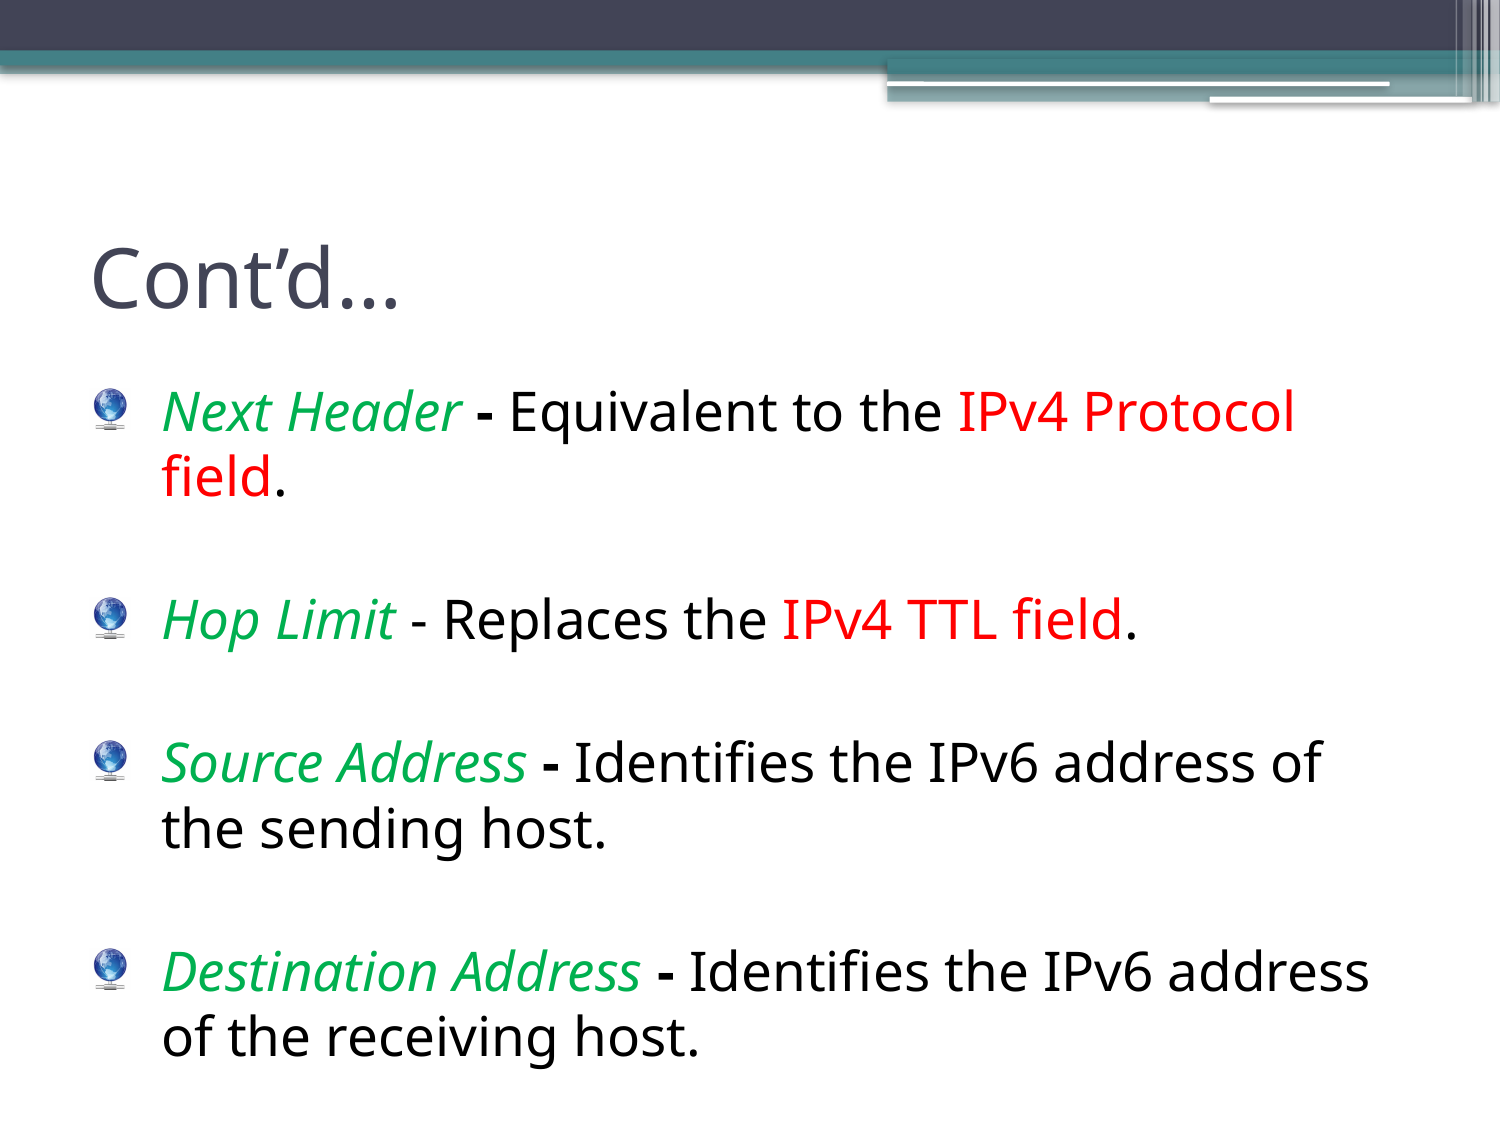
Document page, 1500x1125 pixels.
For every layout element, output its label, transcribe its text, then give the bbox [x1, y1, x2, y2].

list Next Header - Equivalent to the IPv4 Protocol field. Hop Limit - Replaces the IPv4 TTL field. Source Address - Identifies the IPv6 address of the sending host. Destination Address - Identifies the IPv6 address of the receiving host. [75, 368, 1425, 1079]
title Cont’d… [75, 187, 1425, 363]
picture [89, 740, 131, 781]
picture [89, 948, 131, 990]
picture [89, 597, 131, 639]
picture [89, 388, 131, 430]
